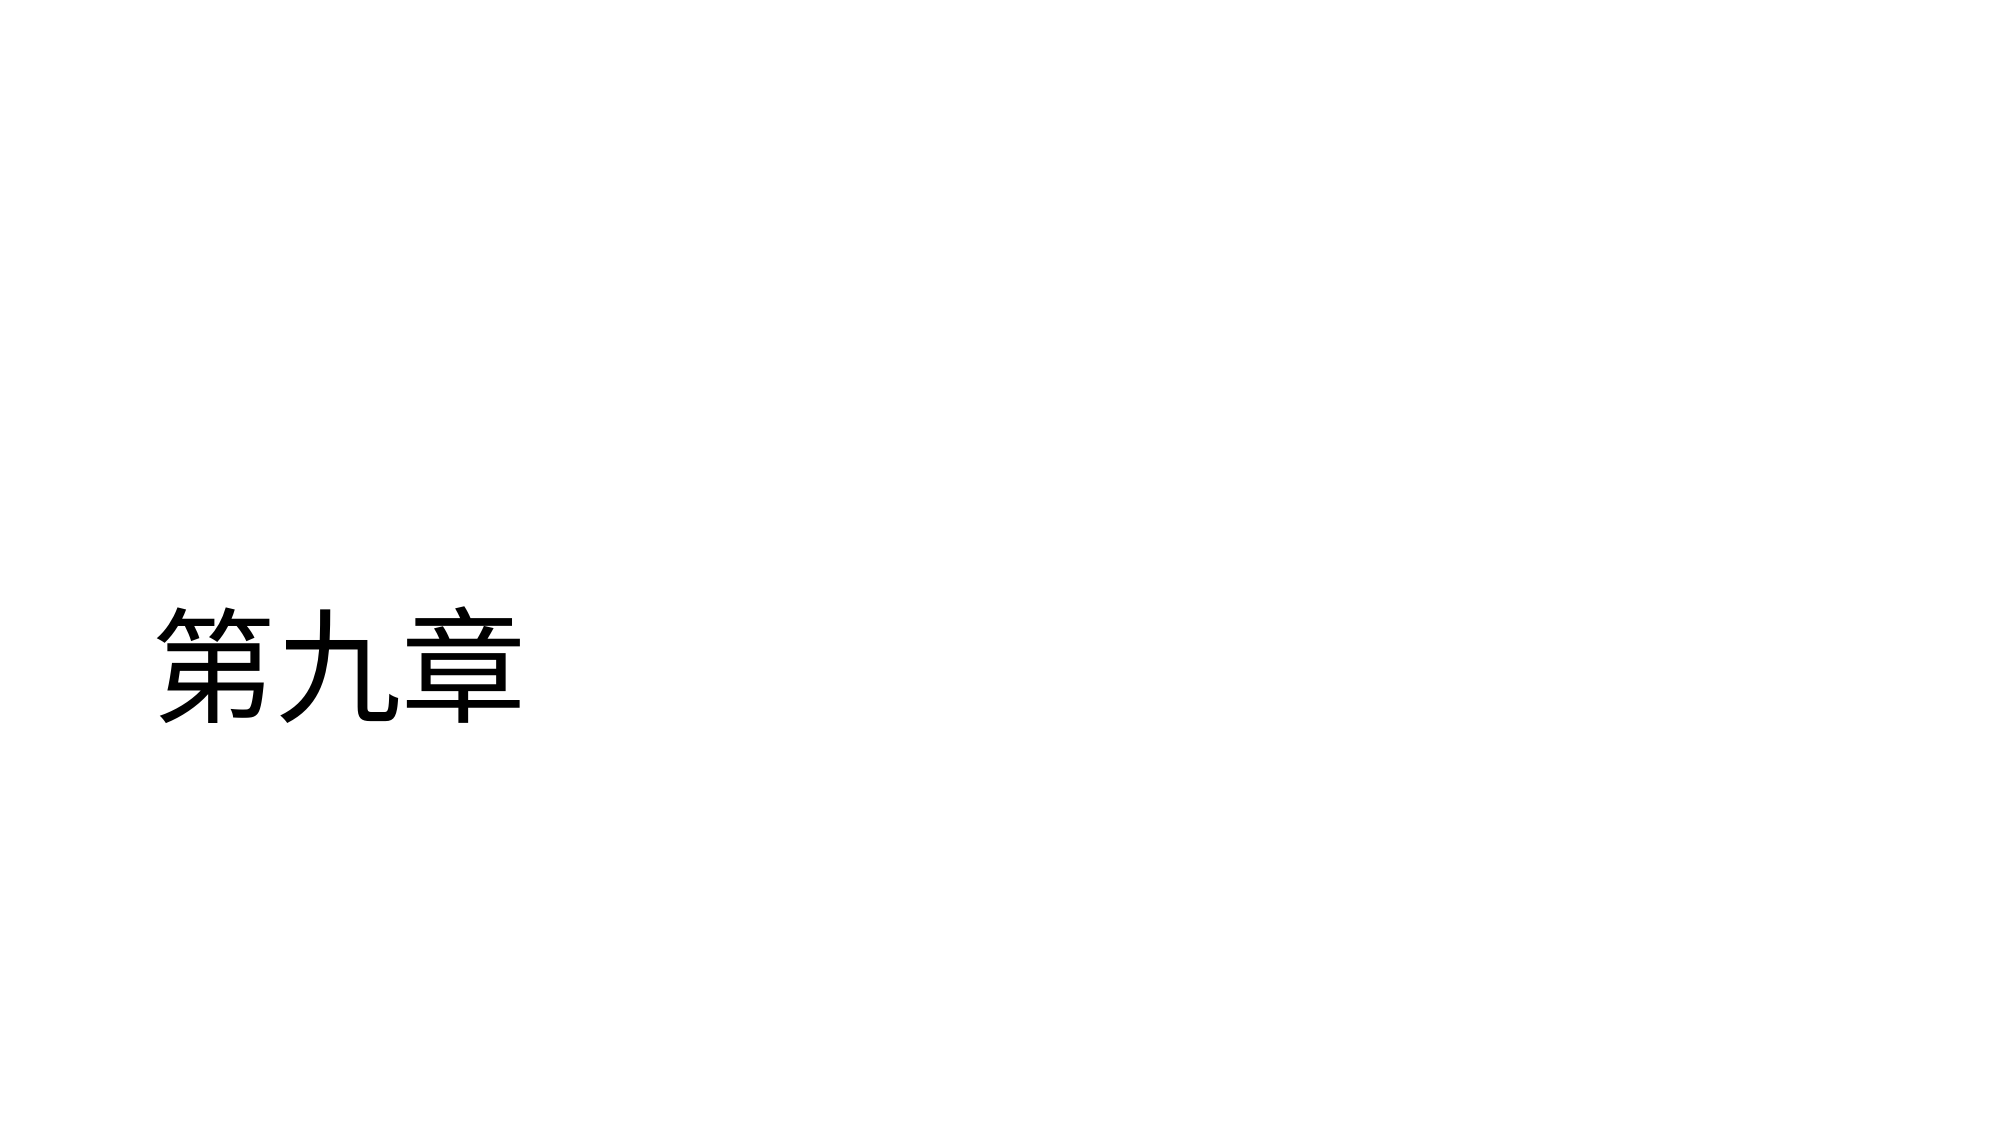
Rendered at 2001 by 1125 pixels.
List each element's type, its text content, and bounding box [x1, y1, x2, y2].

title 第九章 [136, 280, 1862, 749]
